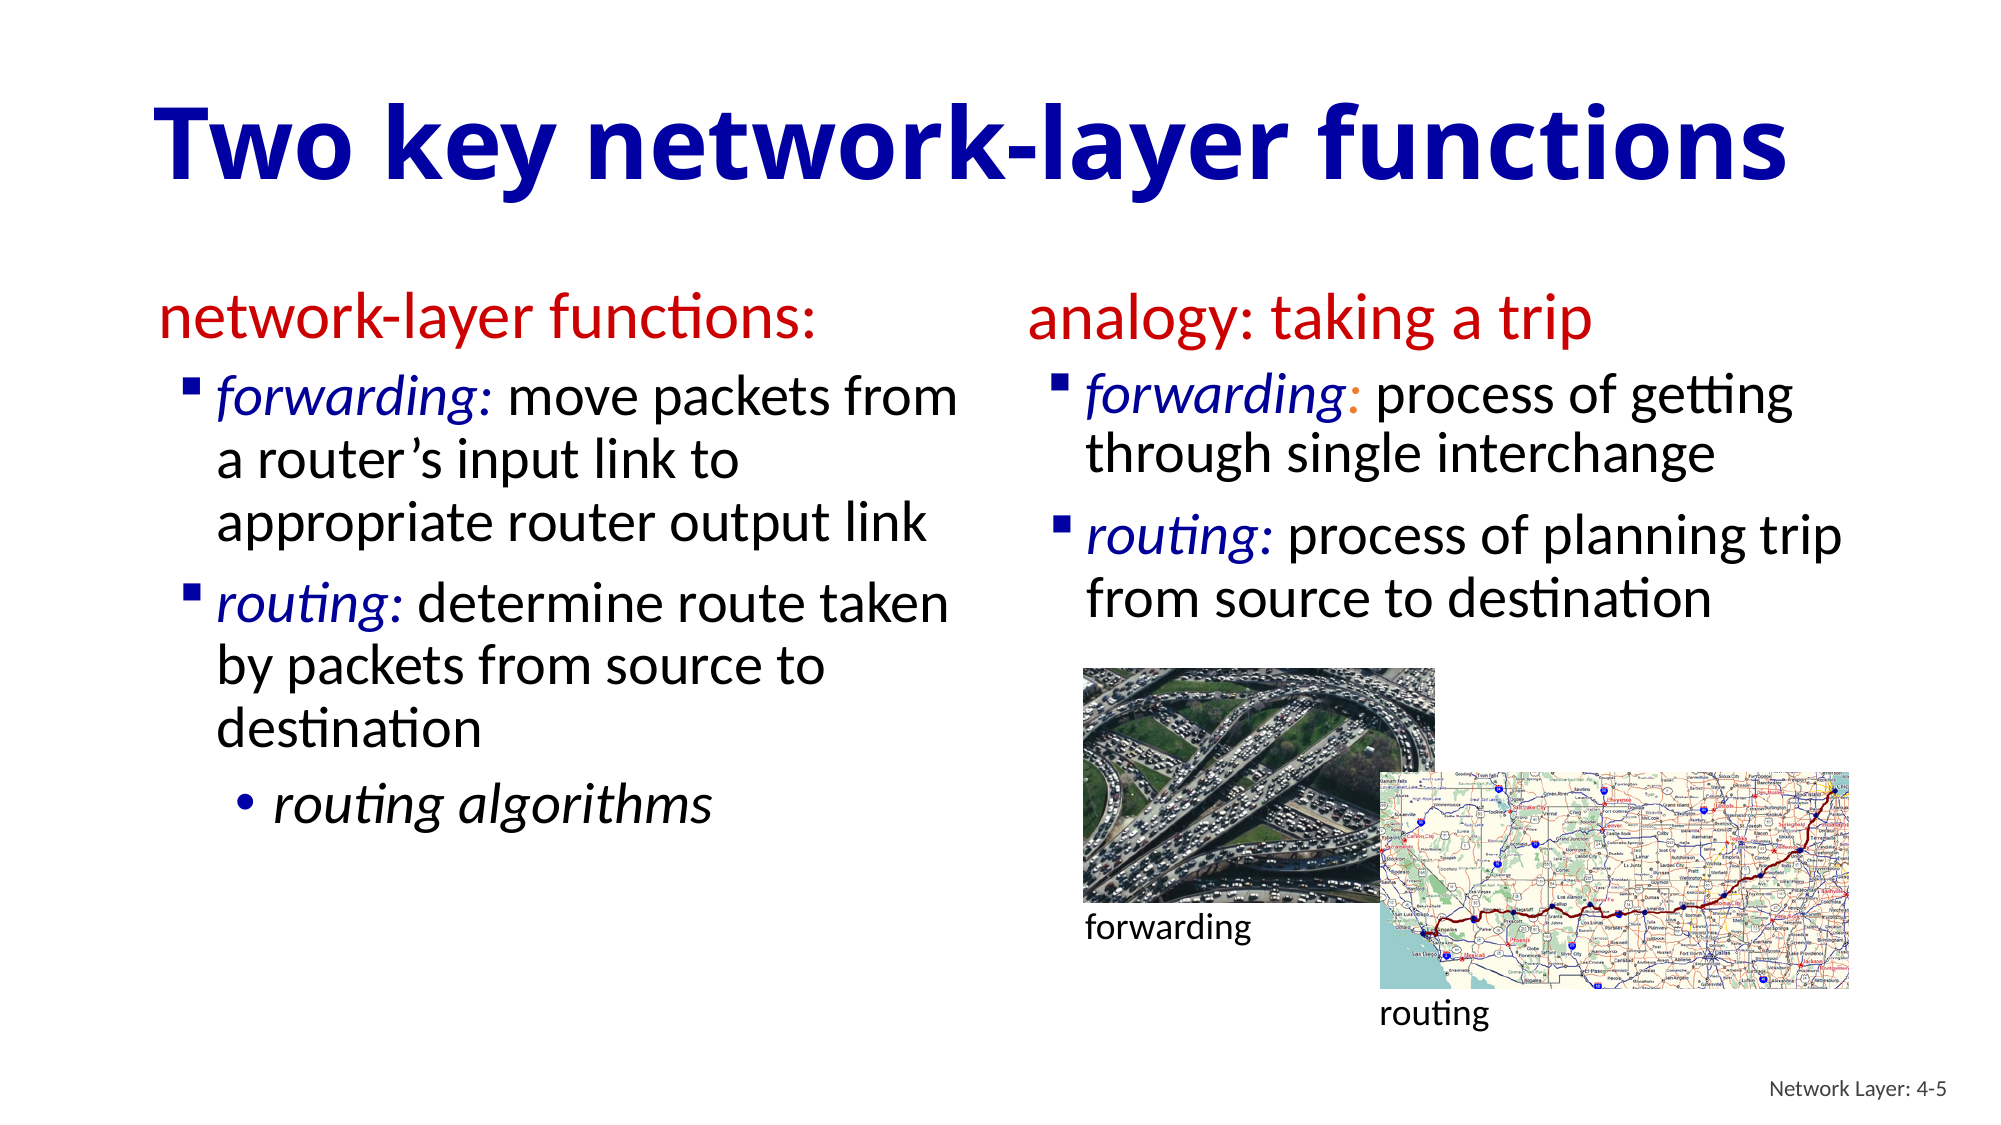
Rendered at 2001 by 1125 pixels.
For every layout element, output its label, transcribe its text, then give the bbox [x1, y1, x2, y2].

text_box analogy: taking a trip forwarding: process of getting through single interchange [1012, 277, 1863, 992]
text_box network-layer functions: forwarding: move packets from a router’s input link to appropriate router output link [143, 273, 994, 584]
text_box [1070, 668, 1435, 955]
text_box Two key network-layer functions [137, 74, 1863, 221]
text_box routing: process of planning trip from source to destination [1014, 496, 1865, 641]
text_box routing: determine route taken by packets from source to destination routing algorithms [144, 564, 995, 869]
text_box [1364, 771, 1849, 1041]
text_box Network Layer: 4-5 [1512, 1056, 1963, 1117]
